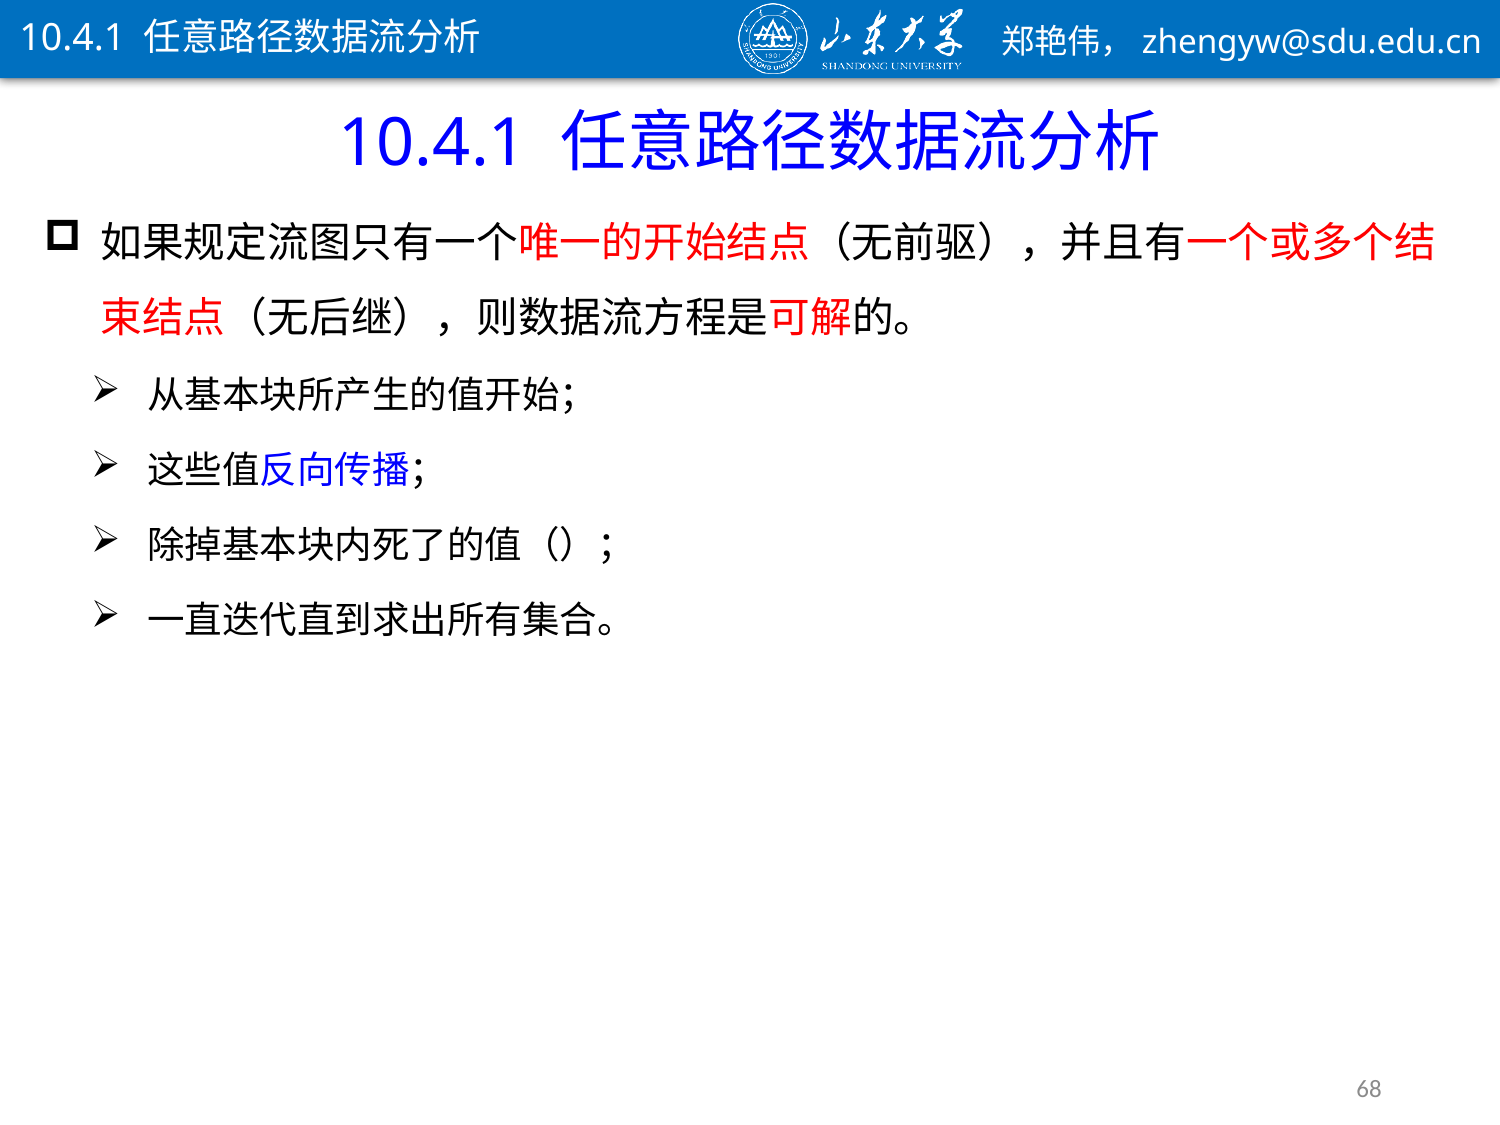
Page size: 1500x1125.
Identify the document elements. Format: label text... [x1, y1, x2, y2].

text_box 10.4.1 任意路径数据流分析 [0, 91, 1500, 187]
picture [738, 3, 963, 74]
slide_number 68 [1059, 1057, 1397, 1118]
text_box 10.4.1 任意路径数据流分析 [4, 5, 497, 66]
